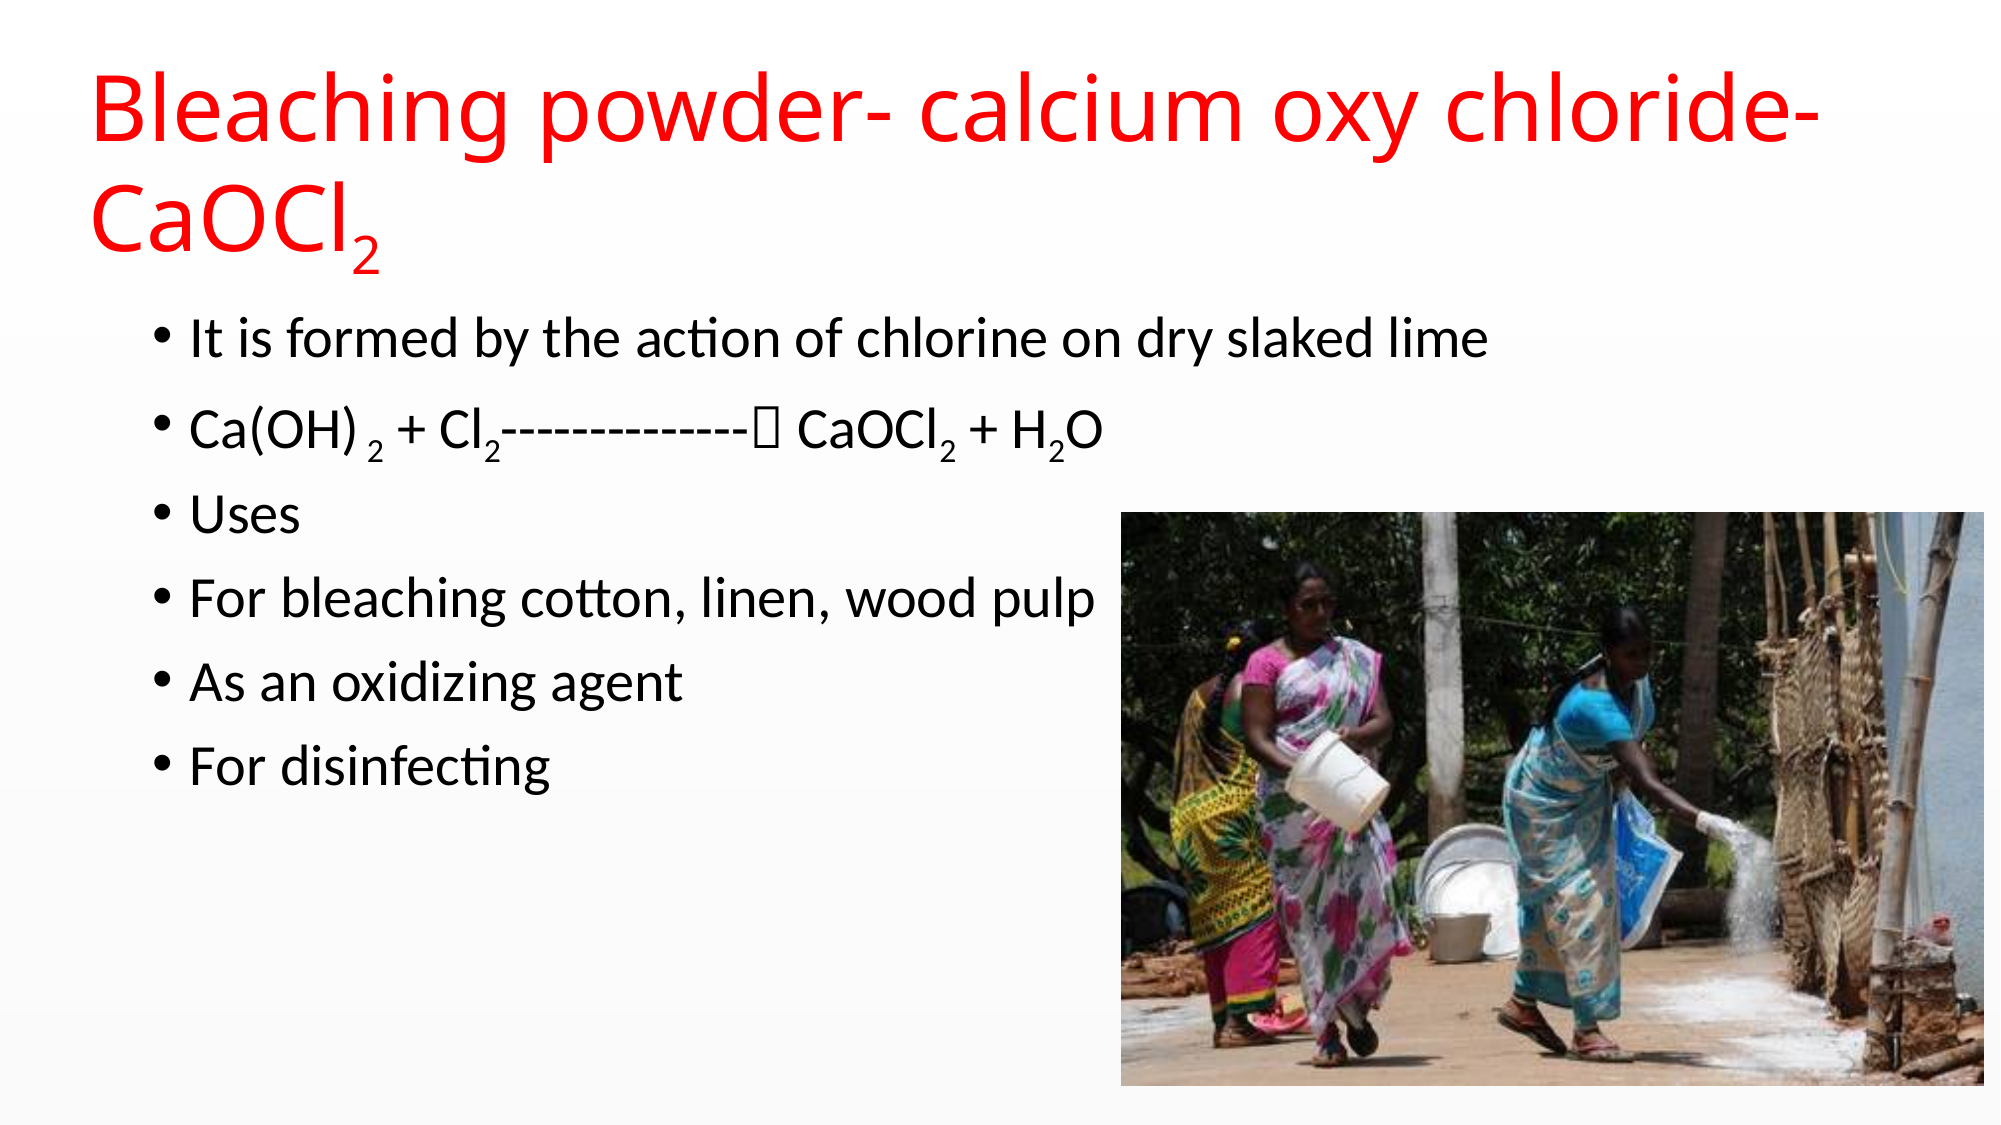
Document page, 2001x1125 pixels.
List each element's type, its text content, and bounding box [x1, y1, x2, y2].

list It is formed by the action of chlorine on dry slaked lime Ca(OH) 2 + Cl2-------------- CaOCl2 + H2O Uses For bleaching cotton, linen, wood pulp As an oxidizing agent For disinfecting [137, 299, 1863, 1014]
title Bleaching powder- calcium oxy chloride- CaOCl2 [73, 59, 1984, 278]
picture [1121, 512, 1984, 1086]
